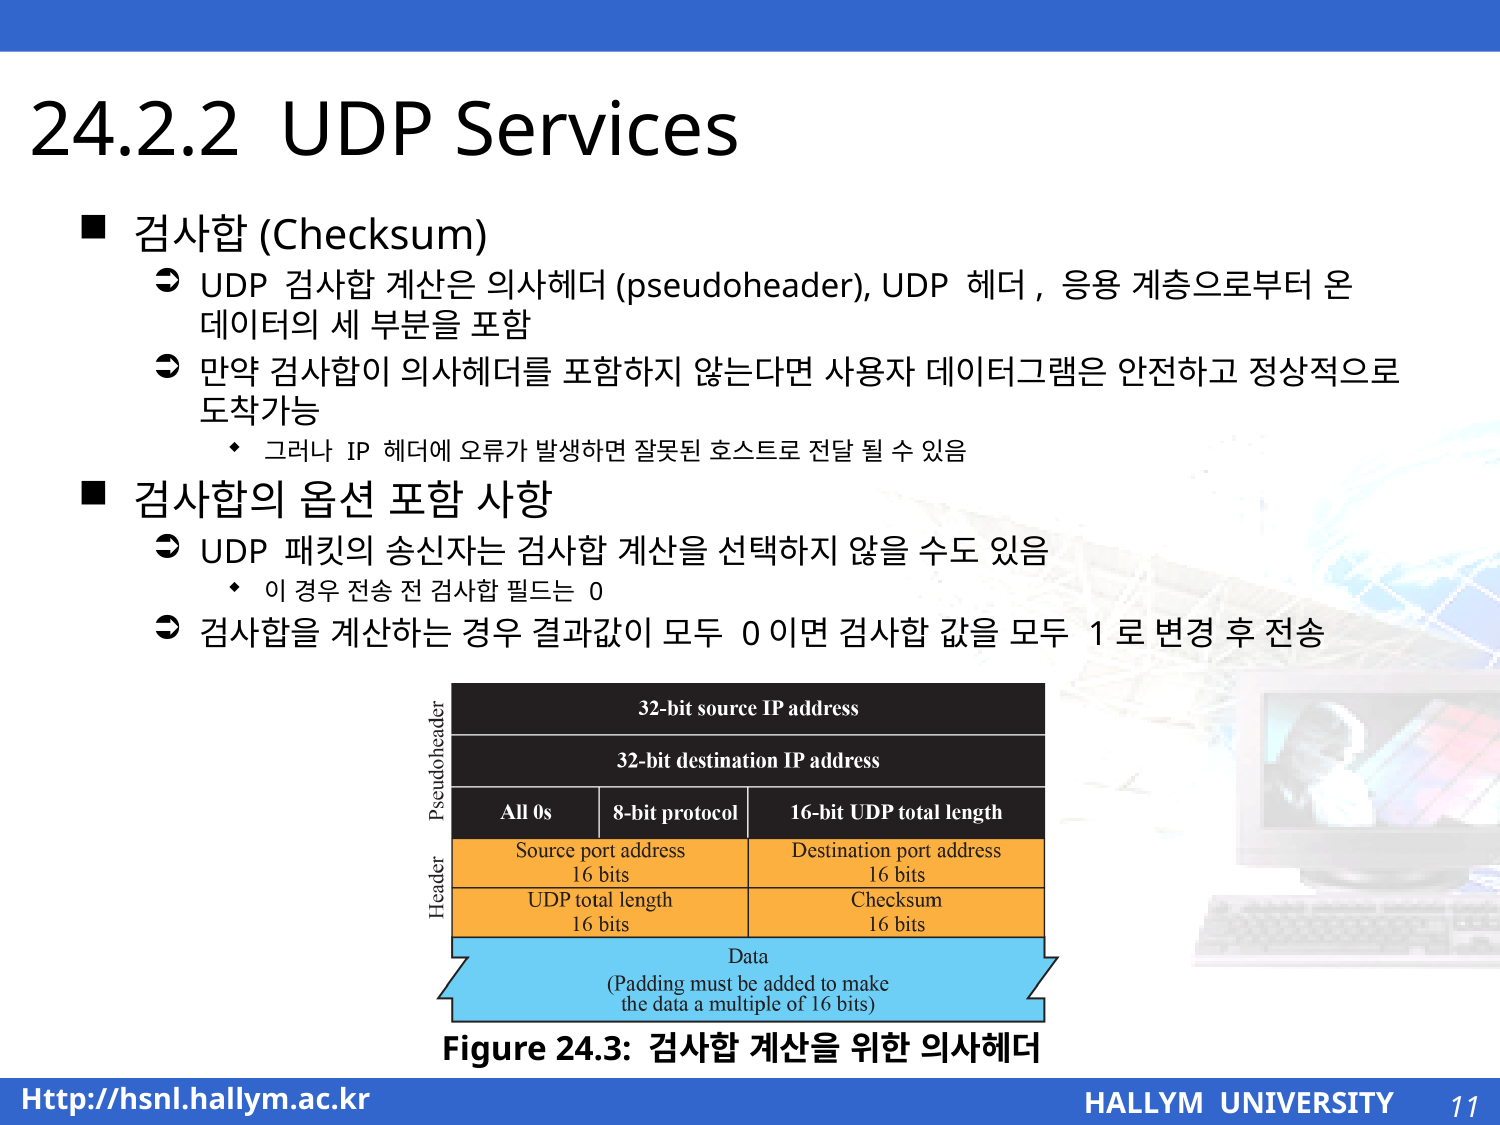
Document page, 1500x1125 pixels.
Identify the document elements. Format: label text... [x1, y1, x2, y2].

text_box Figure 24.3: 검사합 계산을 위한 의사헤더 [112, 1022, 1372, 1072]
title 24.2.2 UDP Services [14, 76, 1500, 175]
picture [424, 683, 1060, 1023]
slide_number 11 [1182, 1080, 1496, 1125]
list 검사합(Checksum) UDP 검사합 계산은 의사헤더(pseudoheader), UDP 헤더, 응용 계층으로부터 온 데이터의 세 부분을 포함 만약 검사합이 의사헤더를 포함하지 않는다면 사용자 데이터그램은 안전하고 정상적으로 도착가능 그러나 IP 헤더에 오류가 발생하면 잘못된 호스트로 전달 될 수 있음 검사합의 옵션 포함 사항 UDP 패킷의 송신자는 검사합 계산을 선택하지 않을 수도 있음 이 경우 전송 전 검사합 필드는 0 검사합을 계산하는 경우 결과값이 모두 0이면 검사합 값을 모두 1로 변경 후 전송 [62, 200, 1463, 1000]
